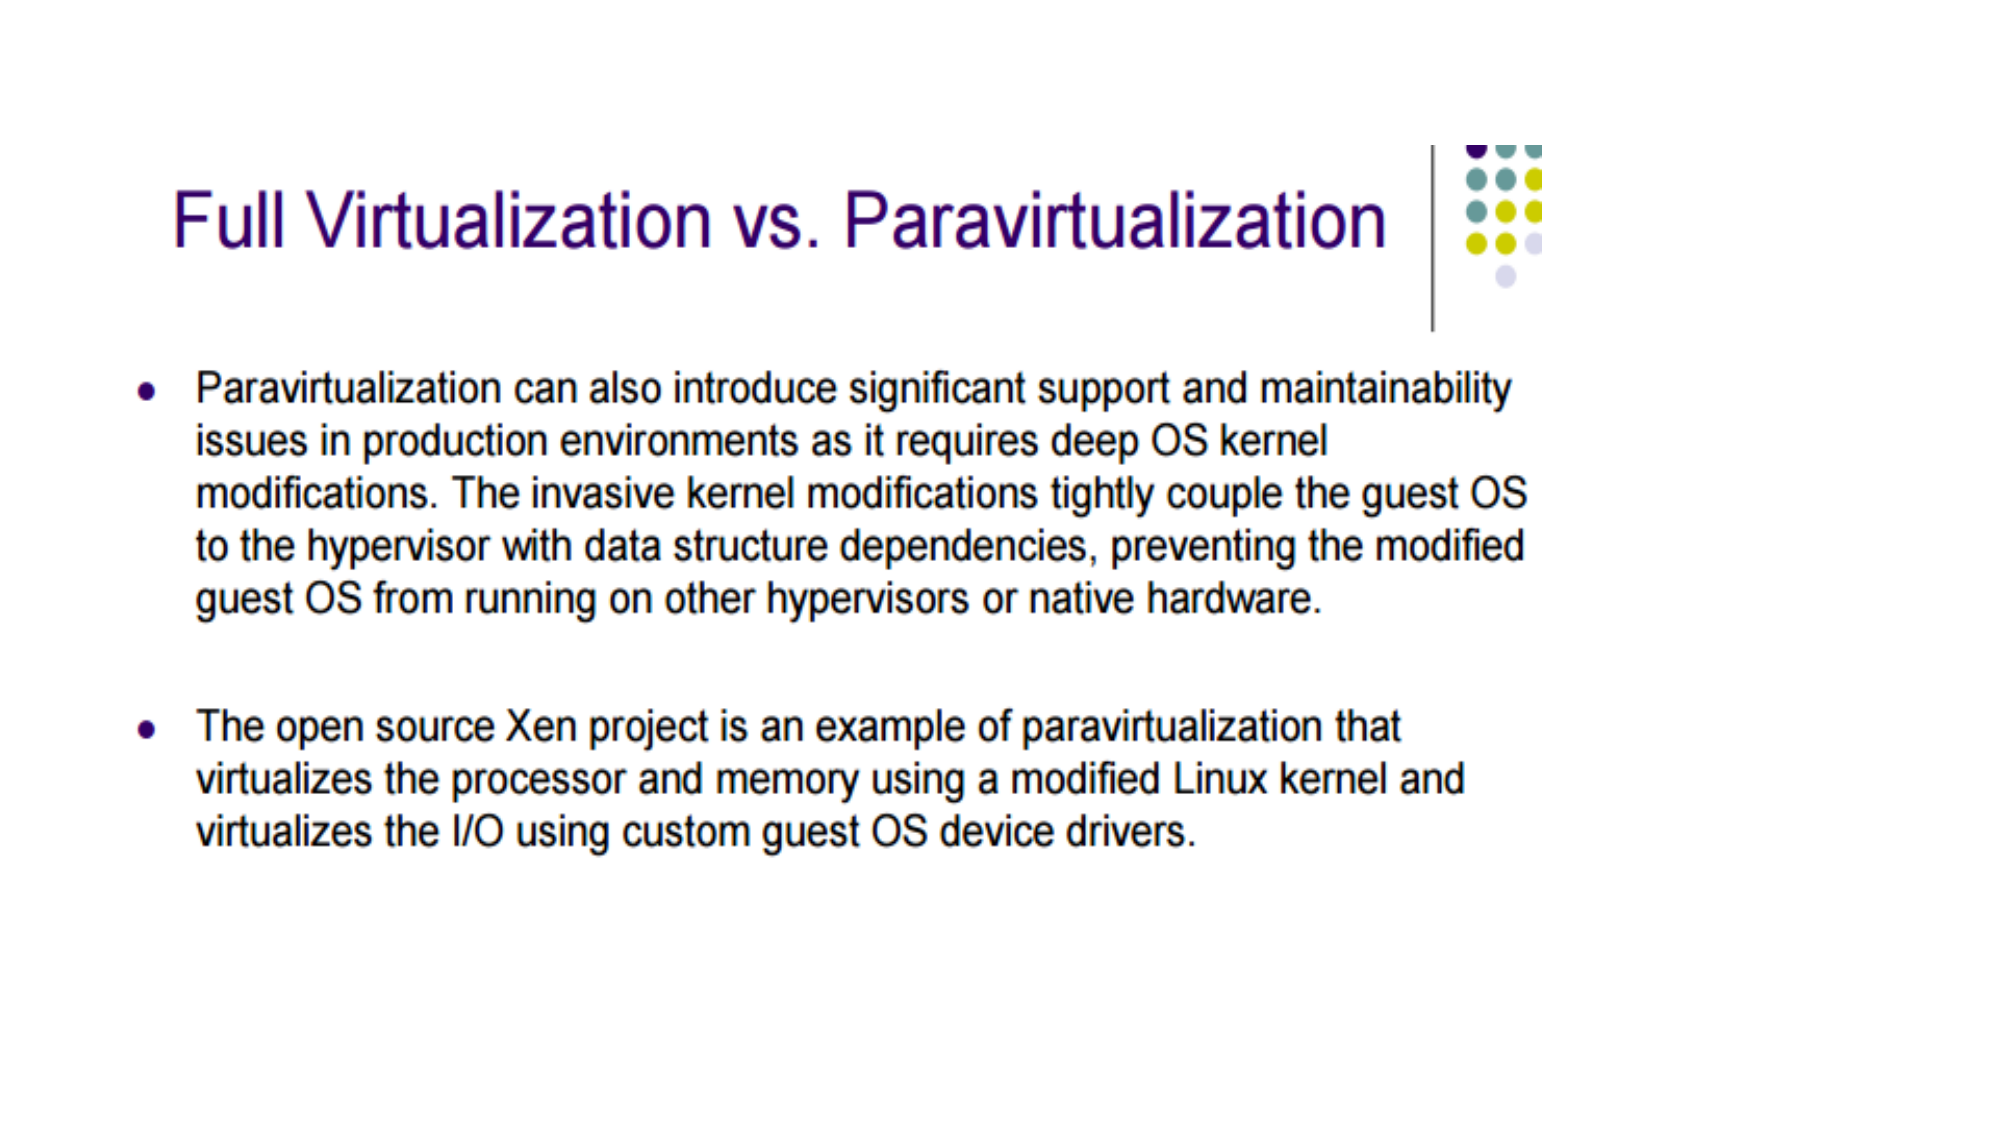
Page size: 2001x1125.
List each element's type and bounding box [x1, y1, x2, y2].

list [99, 145, 1542, 922]
